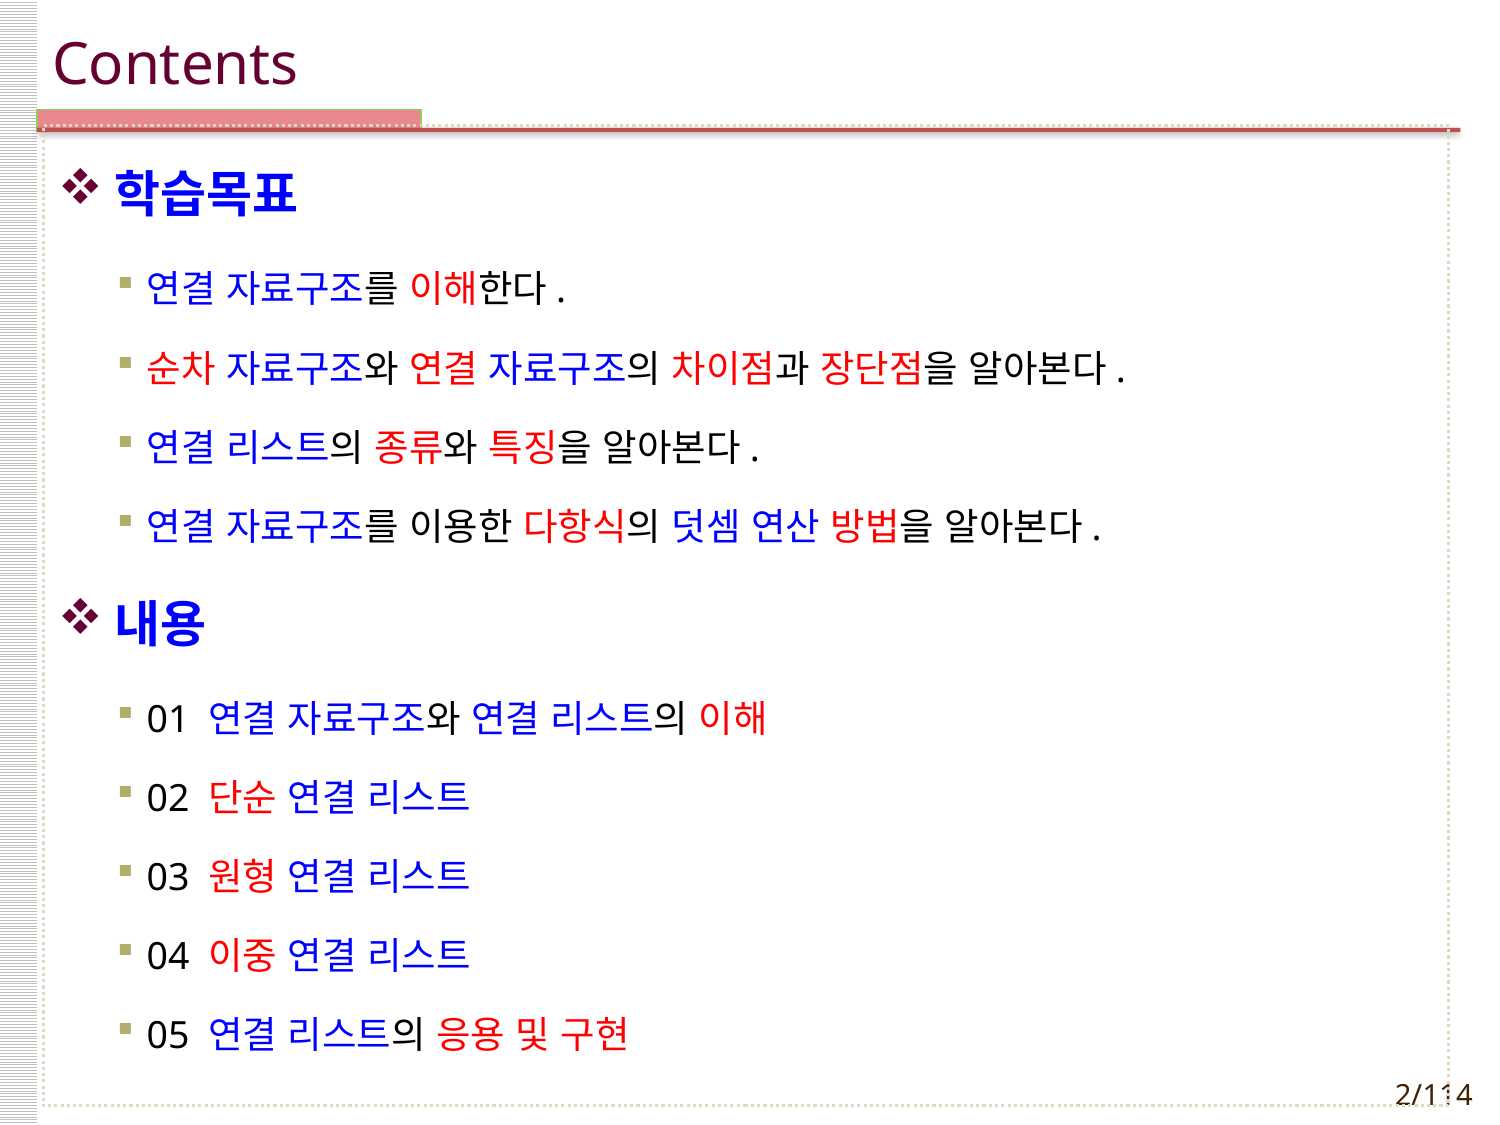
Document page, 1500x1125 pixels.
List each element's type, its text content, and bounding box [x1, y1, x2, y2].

list 학습목표 연결 자료구조를 이해한다. 순차 자료구조와 연결 자료구조의 차이점과 장단점을 알아본다. 연결 리스트의 종류와 특징을 알아본다. 연결 자료구조를 이용한 다항식의 덧셈 연산 방법을 알아본다. 내용 01 연결 자료구조와 연결 리스트의 이해 02 단순 연결 리스트 03 원형 연결 리스트 04 이중 연결 리스트 05 연결 리스트의 응용 및 구현 [42, 124, 1450, 1107]
